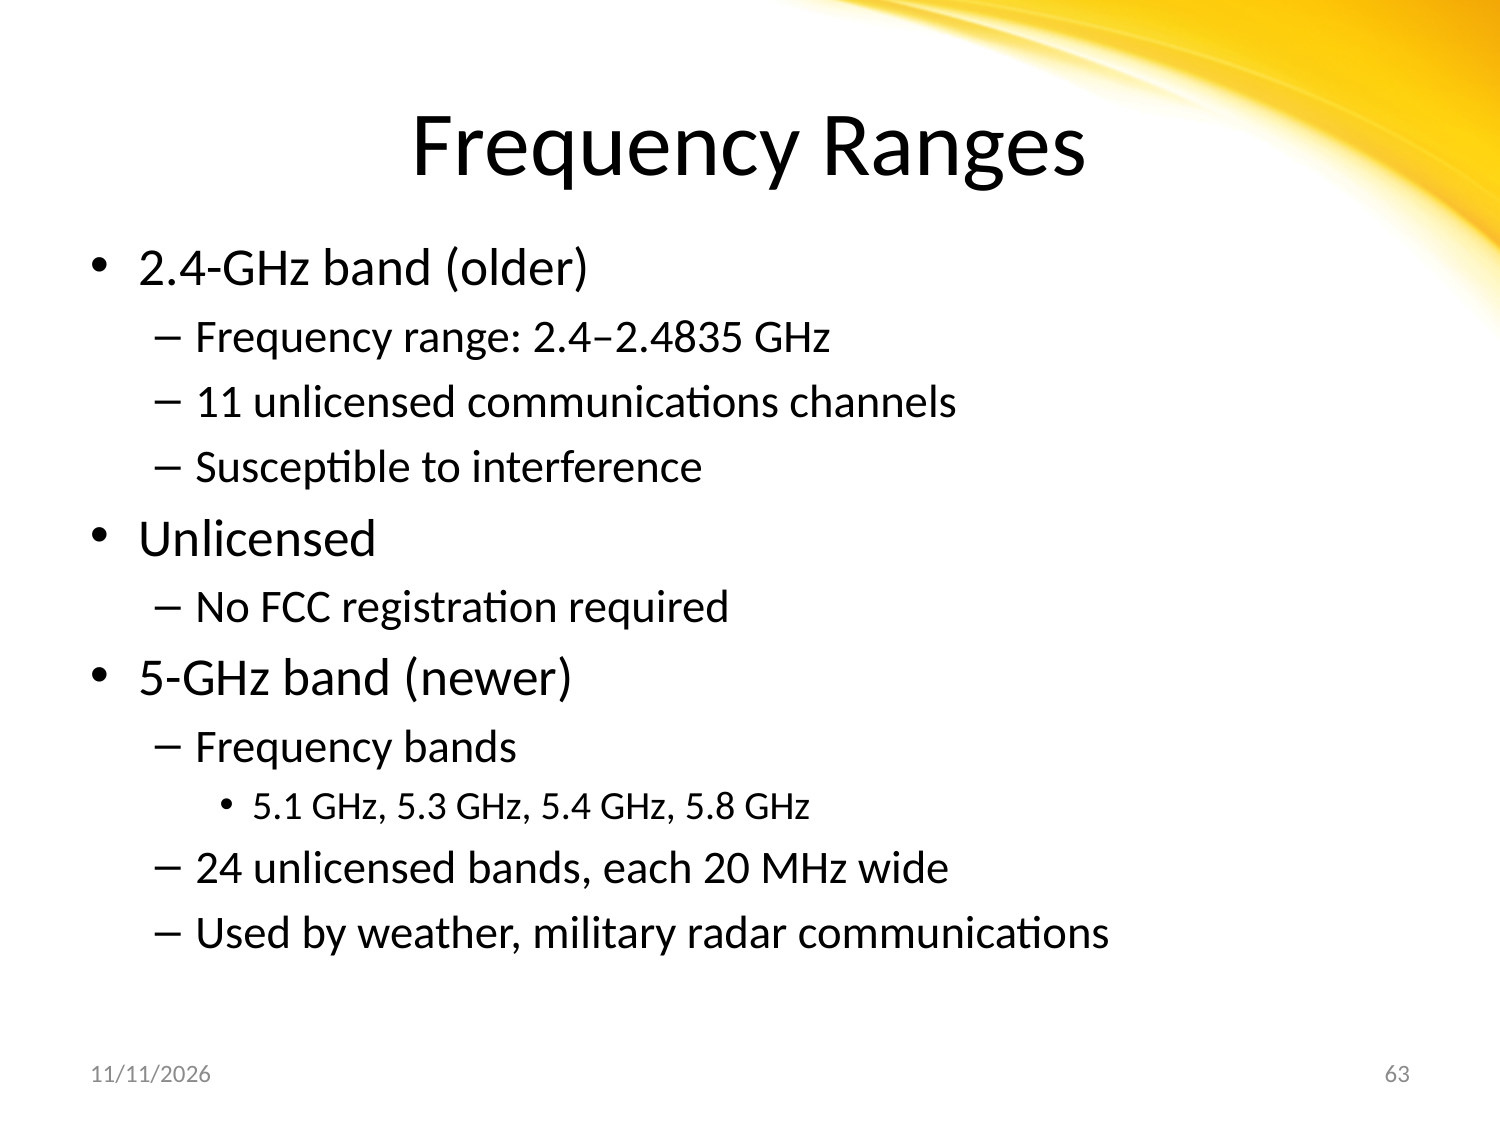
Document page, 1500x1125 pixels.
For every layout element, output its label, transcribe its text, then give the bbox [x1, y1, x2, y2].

picture [770, 0, 1500, 348]
slide_number 63 [1074, 1042, 1425, 1103]
list 2.4-GHz band (older) Frequency range: 2.4–2.4835 GHz 11 unlicensed communications channels Susceptible to interference Unlicensed No FCC registration required 5-GHz band (newer) Frequency bands 5.1 GHz, 5.3 GHz, 5.4 GHz, 5.8 GHz 24 unlicensed bands, each 20 MHz wide Used by weather, military radar communications [75, 224, 1425, 968]
title Frequency Ranges [75, 45, 1425, 224]
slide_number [75, 1042, 425, 1103]
